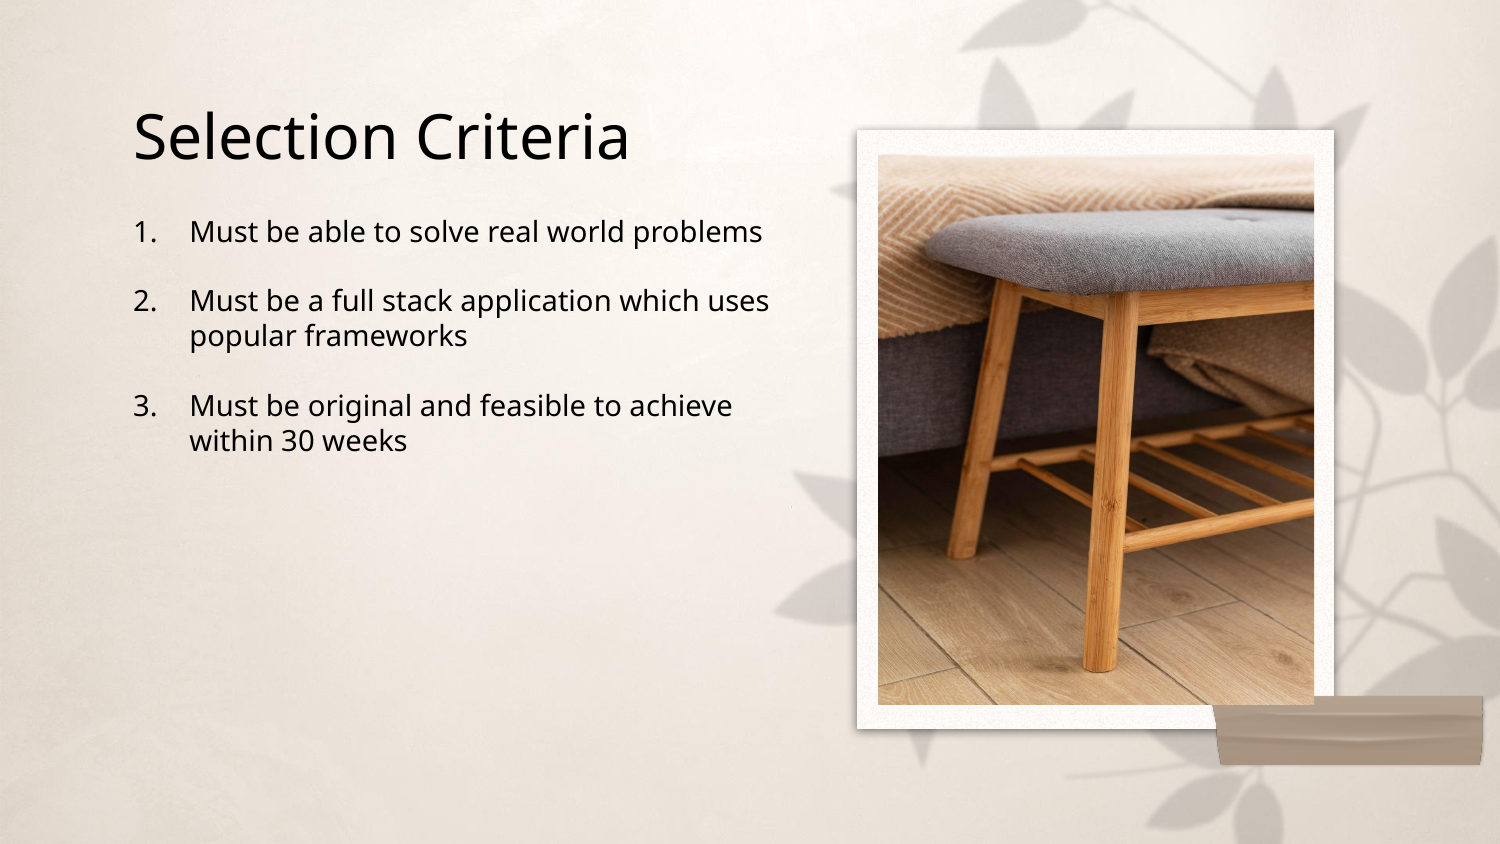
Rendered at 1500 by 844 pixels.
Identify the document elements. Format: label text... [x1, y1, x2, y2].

title Selection Criteria [118, 88, 1382, 182]
picture [0, 0, 1500, 844]
subtitle Must be able to solve real world problems Must be a full stack application which uses popular frameworks Must be original and feasible to achieve within 30 weeks [118, 197, 827, 731]
